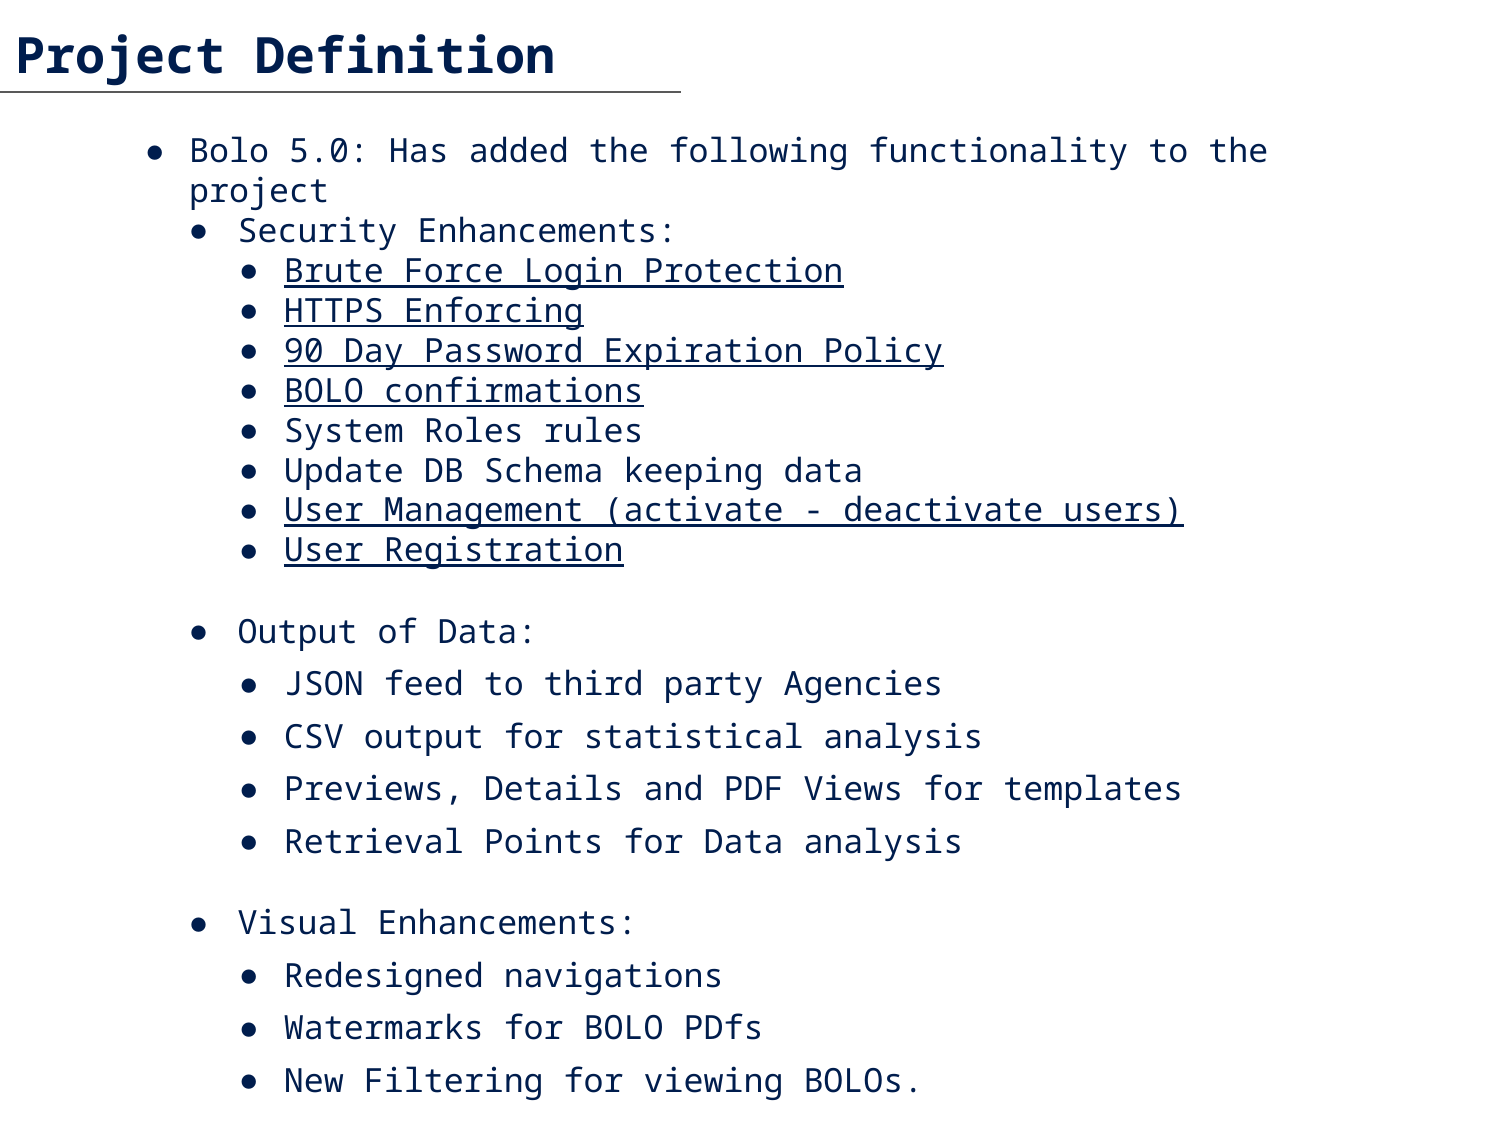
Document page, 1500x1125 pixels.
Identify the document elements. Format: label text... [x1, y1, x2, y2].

title Project Definition [0, 0, 1244, 92]
picture [24, 30, 1473, 1094]
text_box Bolo 5.0: Has added the following functionality to the project Security Enhancements: Brute Force Login Protection HTTPS Enforcing 90 Day Password Expiration Policy BOLO confirmations System Roles rules Update DB Schema keeping data User Management (activate - deactivate users) User Registration Output of Data: JSON feed to third party Agencies CSV output for statistical analysis Previews, Details and PDF Views for templates Retrieval Points for Data analysis Visual Enhancements: Redesigned navigations Watermarks for BOLO PDfs New Filtering for viewing BOLOs. Custom Templates Templates for BOLO Boat Theft and Auto Theft New search pages for the new templates [127, 121, 1388, 1061]
